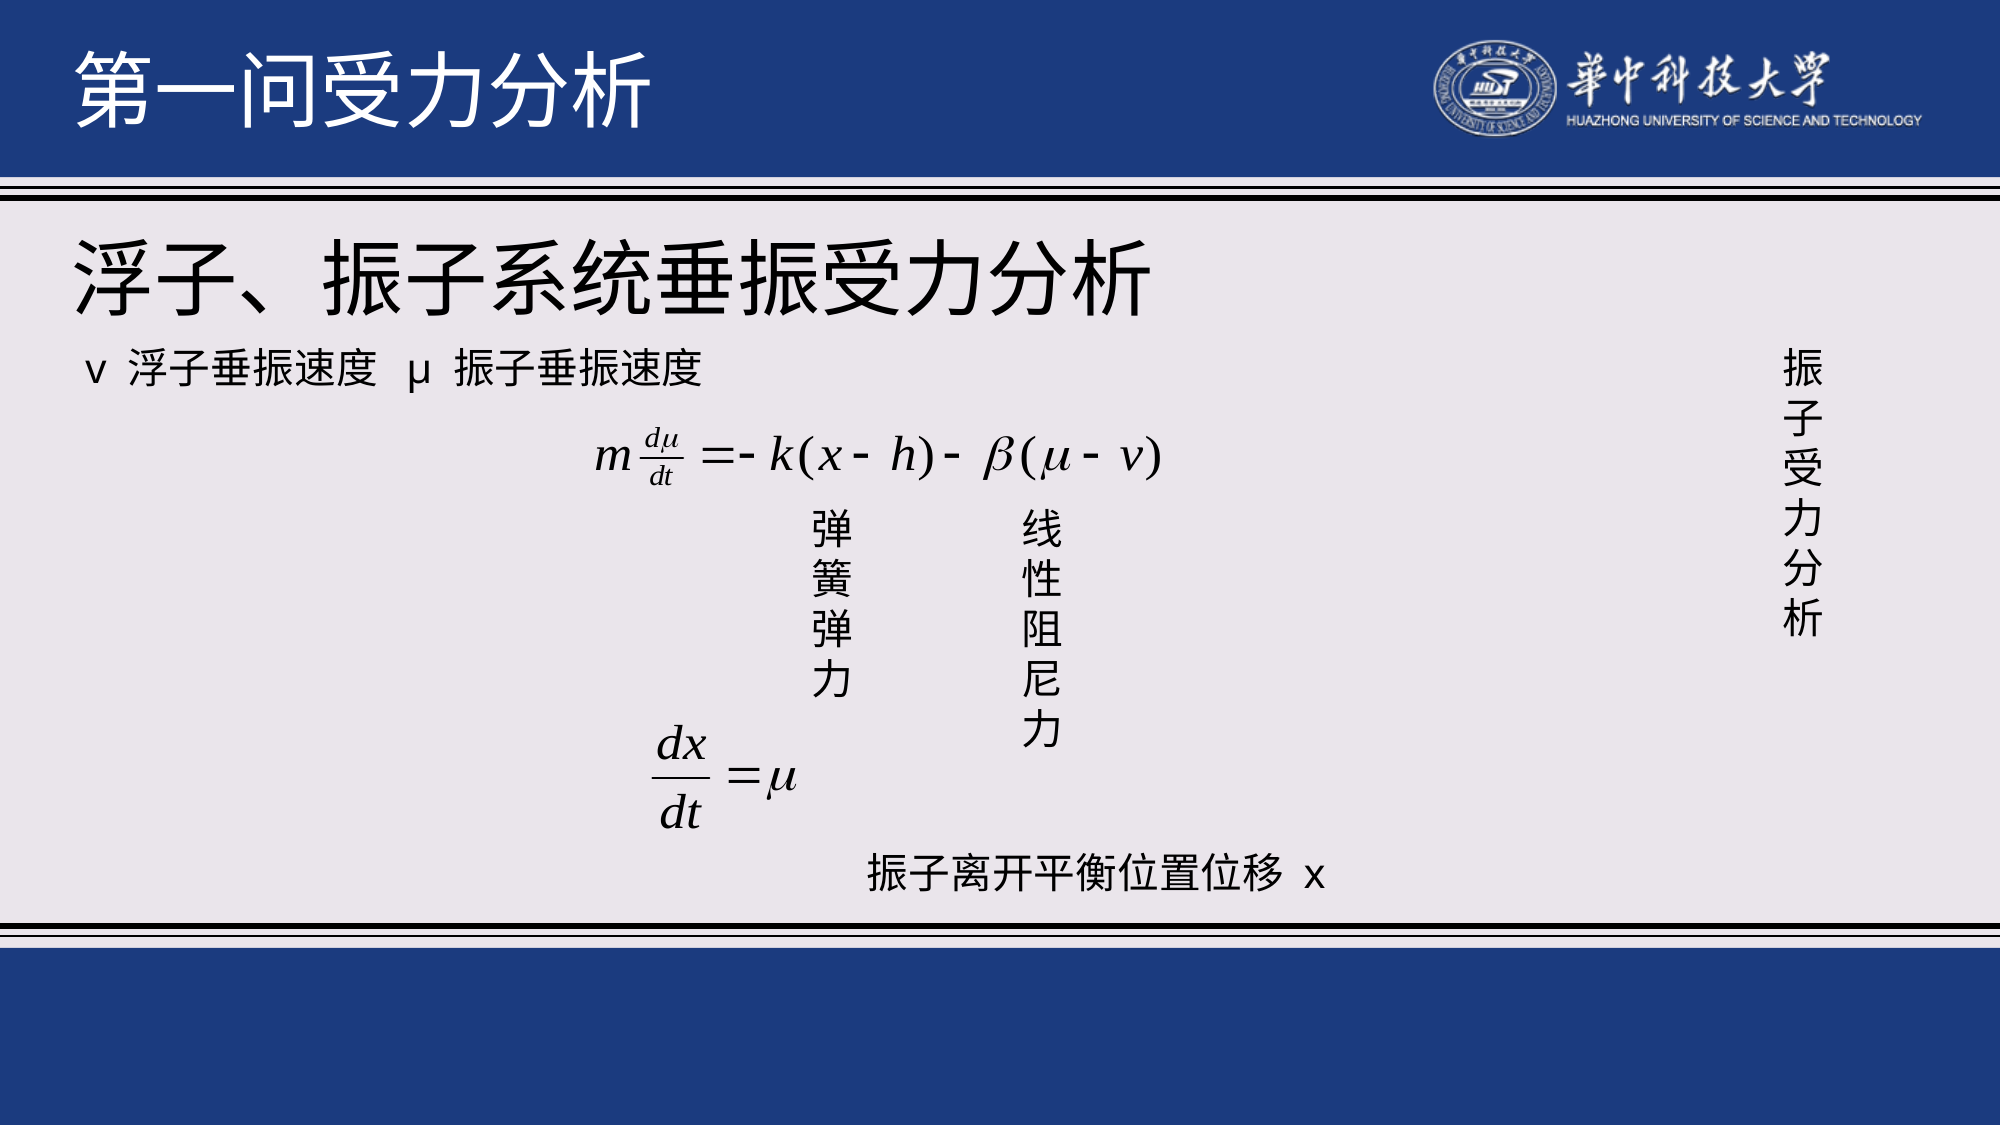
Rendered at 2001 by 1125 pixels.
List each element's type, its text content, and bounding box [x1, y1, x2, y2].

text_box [643, 712, 808, 840]
text_box v 浮子垂振速度 μ 振子垂振速度 [70, 334, 929, 400]
text_box 振子受力分析 [1768, 334, 1843, 650]
text_box 线性阻尼力 [1006, 504, 1062, 761]
text_box 第一问受力分析 [56, 31, 1128, 146]
text_box 弹簧弹力 [797, 504, 853, 711]
picture [1428, 31, 1957, 146]
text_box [586, 417, 1170, 496]
text_box 浮子、振子系统垂振受力分析 [56, 218, 1368, 334]
text_box 振子离开平衡位置位移 x [852, 839, 1368, 905]
